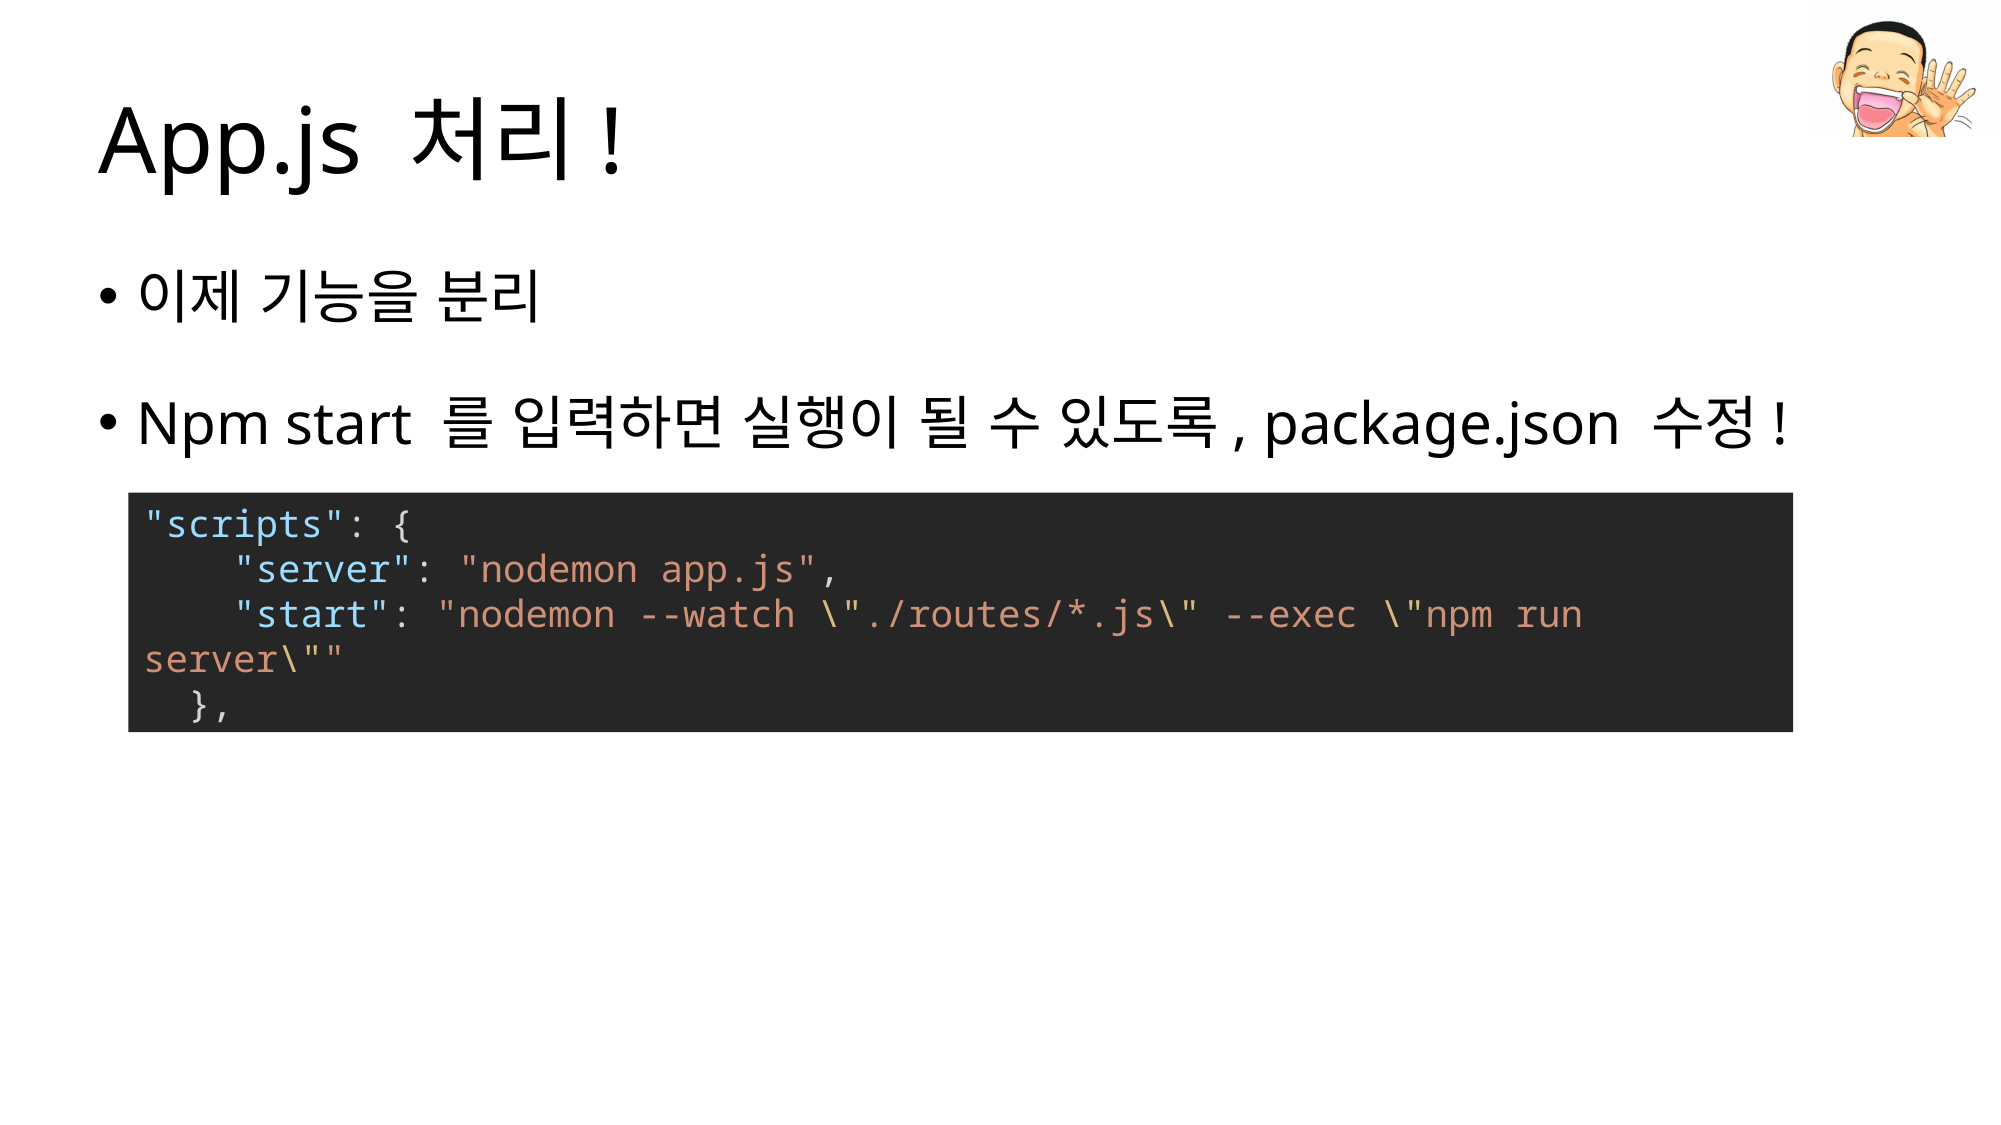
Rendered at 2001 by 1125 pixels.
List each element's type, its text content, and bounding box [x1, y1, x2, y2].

text_box "scripts": { "server": "nodemon app.js", "start": "nodemon --watch \"./routes/*.js\" --exec \"npm run server\"" }, [128, 492, 1794, 733]
picture [1931, 0, 2000, 137]
title App.js 처리! [83, 0, 1931, 217]
list 이제 기능을 분리 Npm start 를 입력하면 실행이 될 수 있도록, package.json 수정! [83, 217, 1931, 1068]
